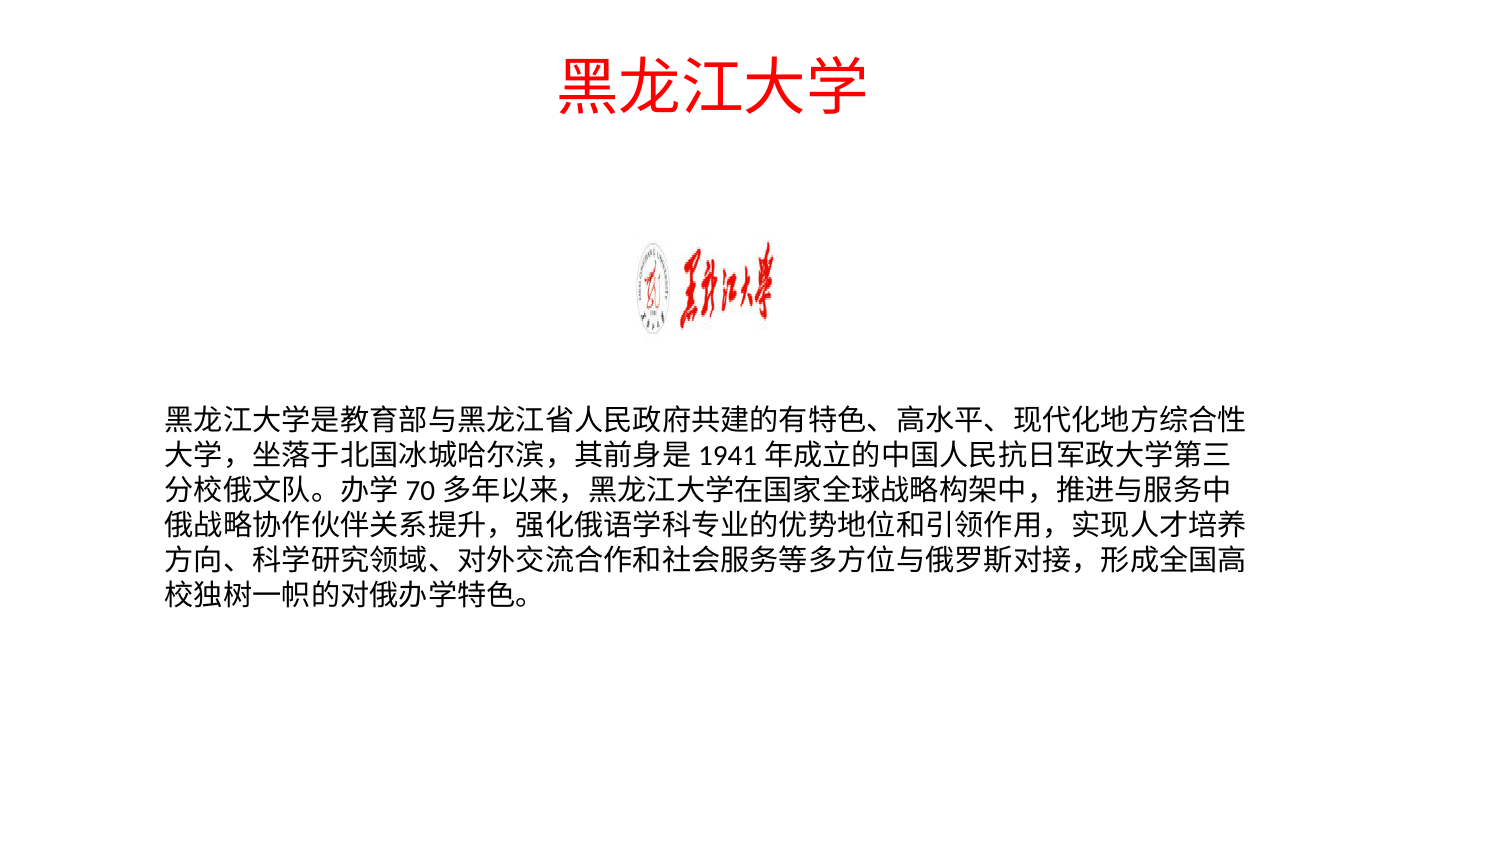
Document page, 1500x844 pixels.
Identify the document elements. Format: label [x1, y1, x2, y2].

picture [629, 210, 780, 361]
